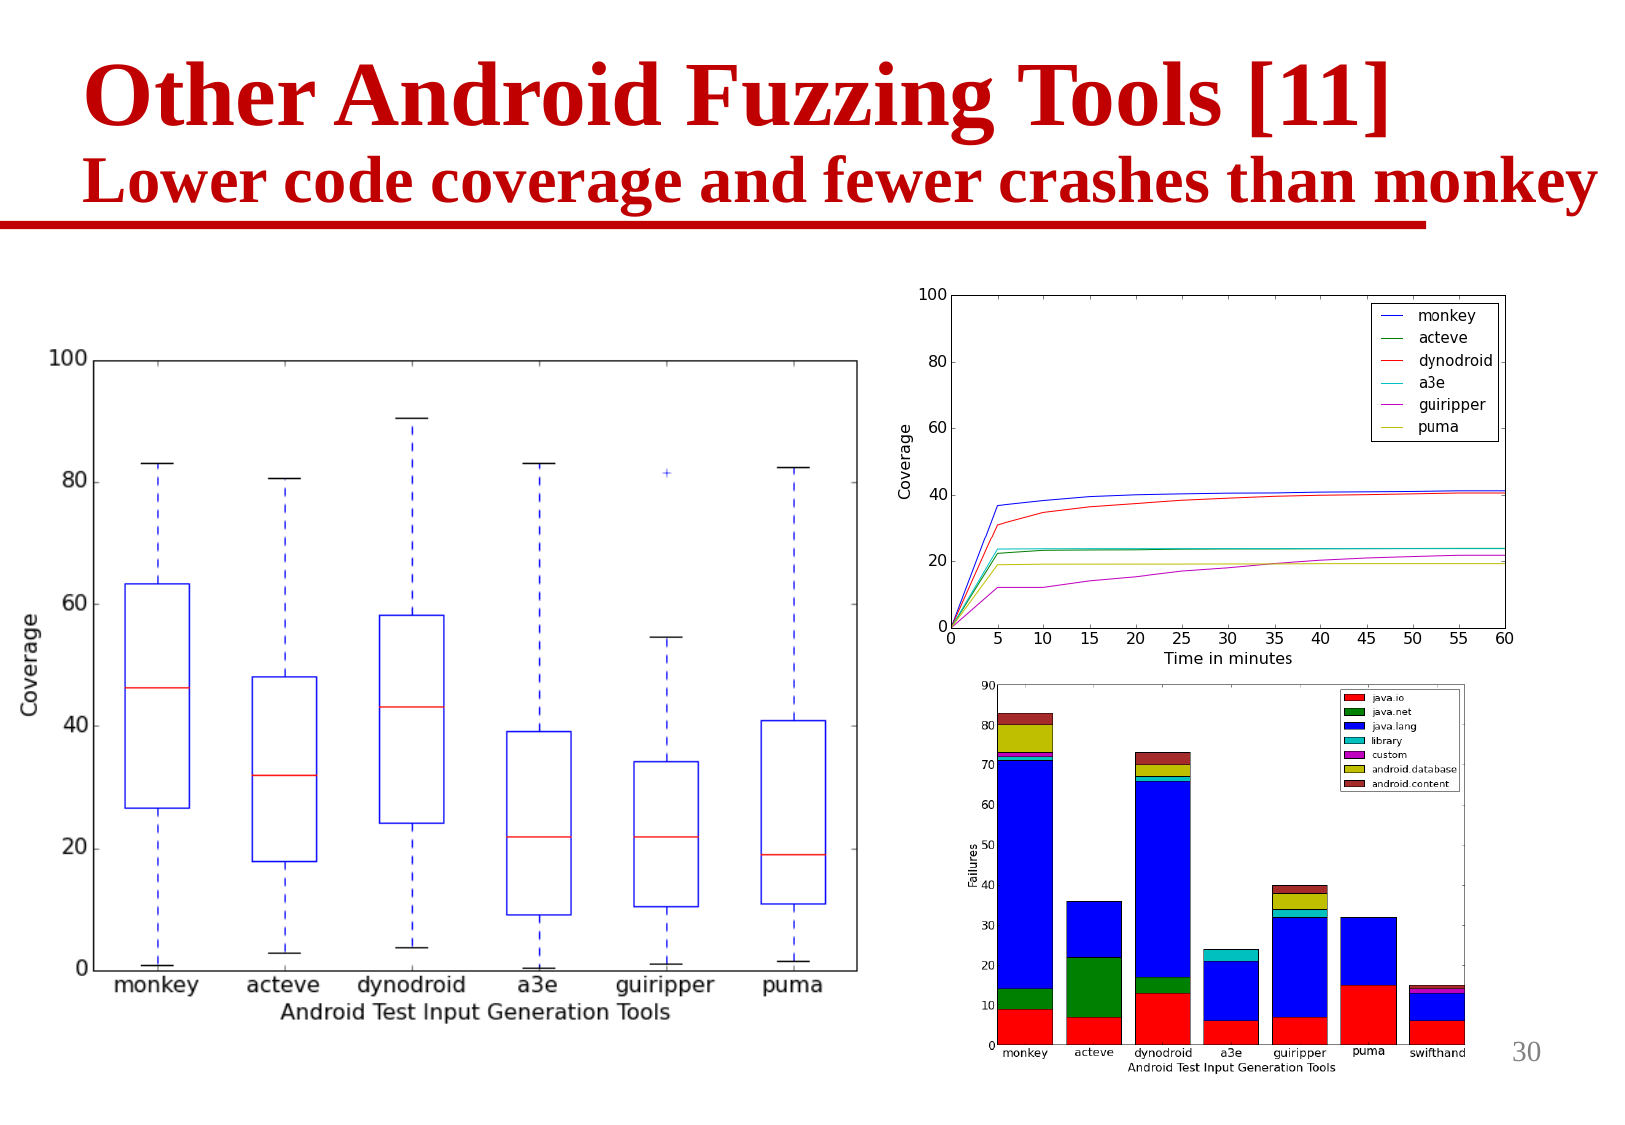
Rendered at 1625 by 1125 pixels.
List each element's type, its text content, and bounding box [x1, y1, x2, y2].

picture [0, 252, 1576, 1088]
title Other Android Fuzzing Tools [11] Lower code coverage and fewer crashes than monkey [67, 43, 1625, 225]
slide_number 30 [1485, 1012, 1557, 1088]
